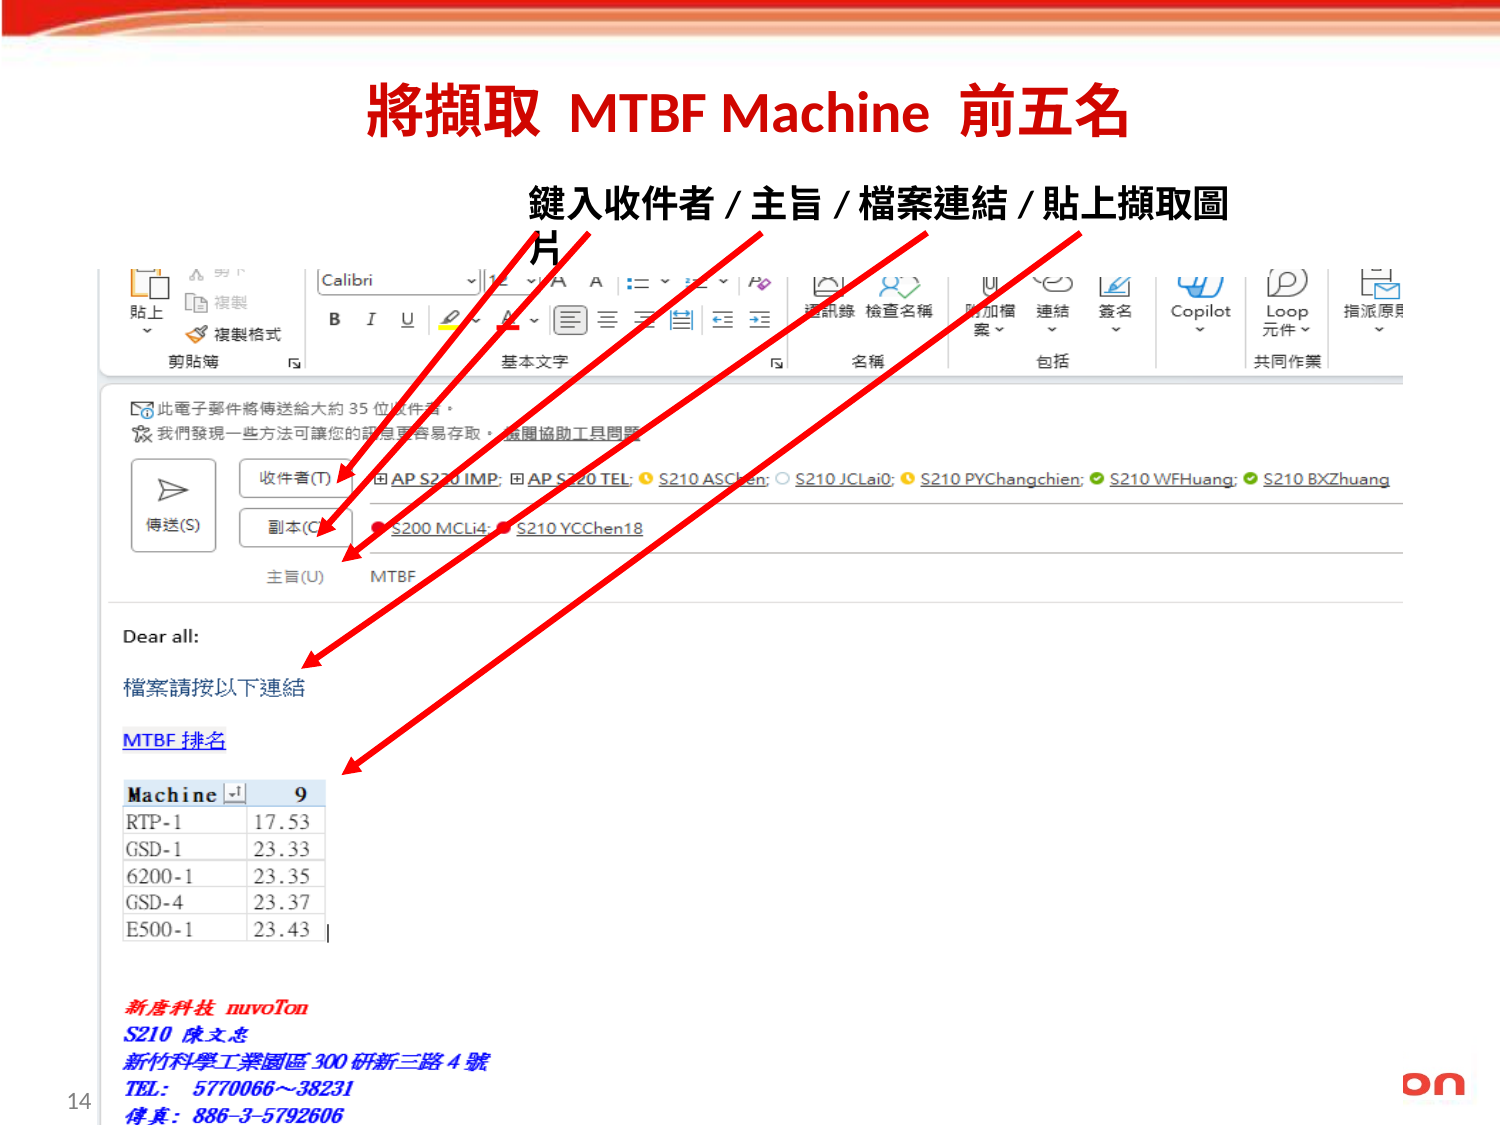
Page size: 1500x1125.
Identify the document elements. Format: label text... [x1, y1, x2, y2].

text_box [341, 232, 1081, 776]
slide_number 13 [0, 1069, 91, 1125]
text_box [300, 232, 340, 669]
title 將擷取 MTBF Machine 前五名 [75, 66, 1425, 269]
picture [1, 0, 1500, 1125]
